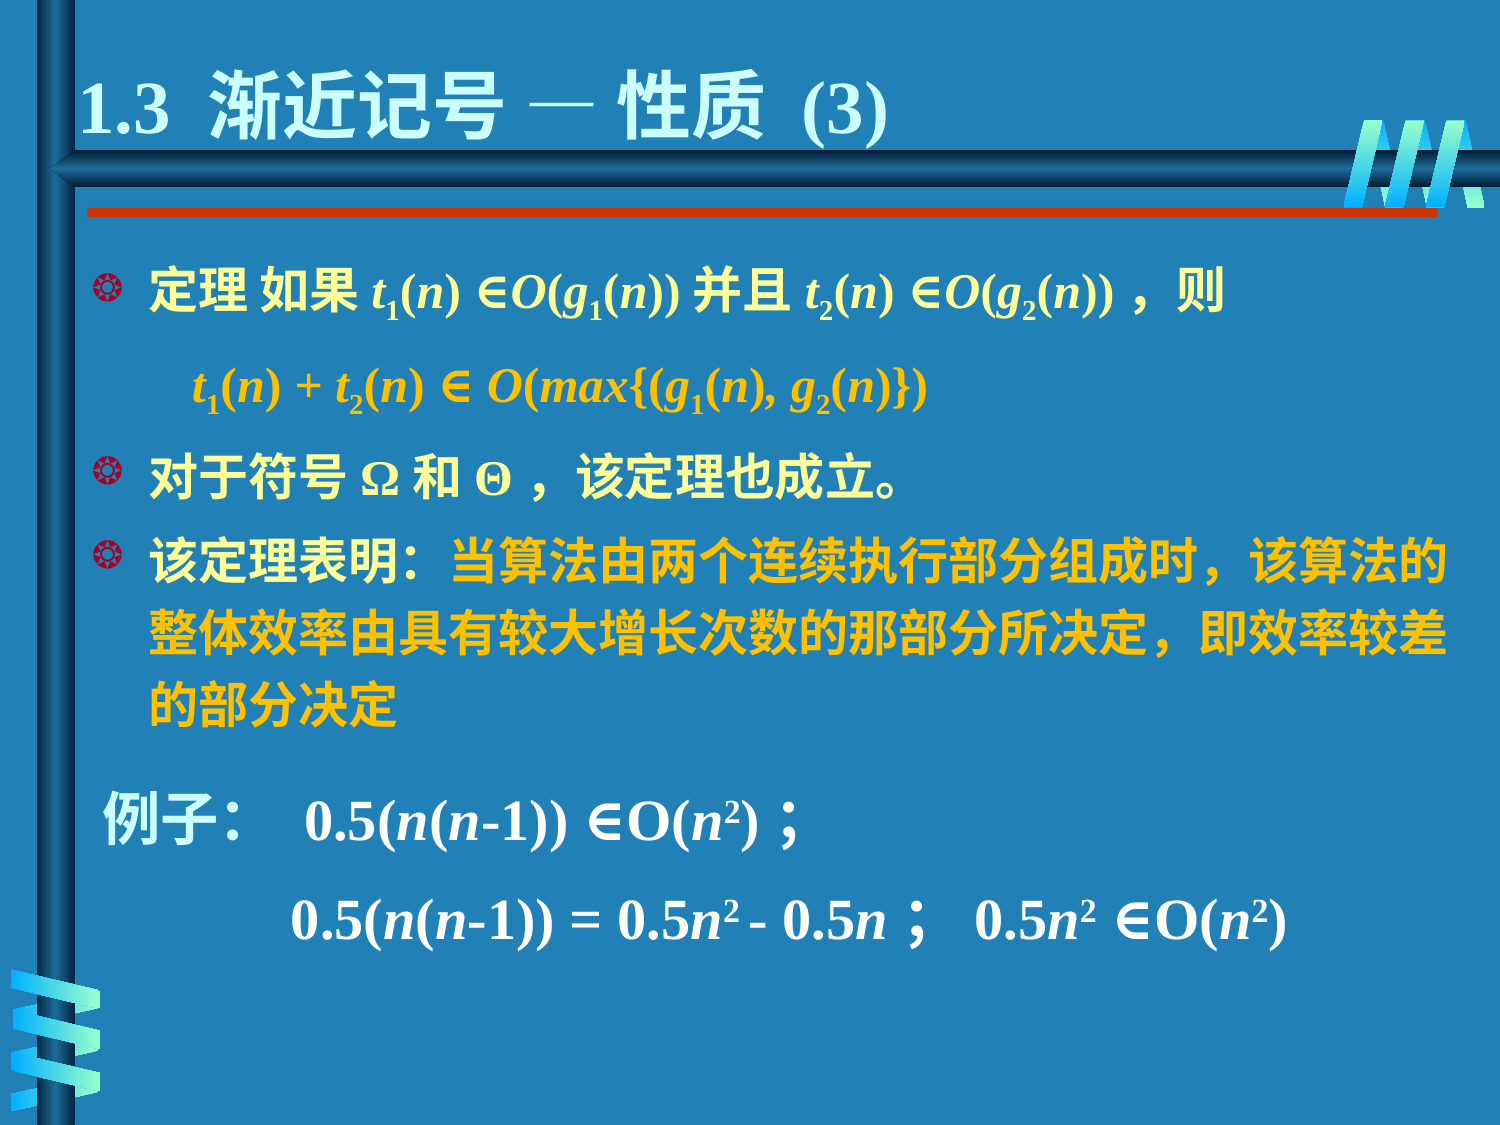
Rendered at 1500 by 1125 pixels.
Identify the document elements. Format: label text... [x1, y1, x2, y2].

text_box 例子： 0.5(n(n-1)) ∈O(n2)； 0.5(n(n-1)) = 0.5n2 - 0.5n；0.5n2 ∈O(n2) [87, 774, 1399, 959]
title 1.3 渐近记号 — 性质 (3) [62, 0, 1413, 157]
list 定理 如果t1(n) ∈O(g1(n))并且t2(n) ∈O(g2(n))，则 t1(n) + t2(n) ∈ O(max{(g1(n), g2(n)}) 对于符号Ω和Θ，该定理也成立。 该定理表明：当算法由两个连续执行部分组成时，该算法的整体效率由具有较大增长次数的那部分所决定，即效率较差的部分决定 [76, 236, 1471, 981]
